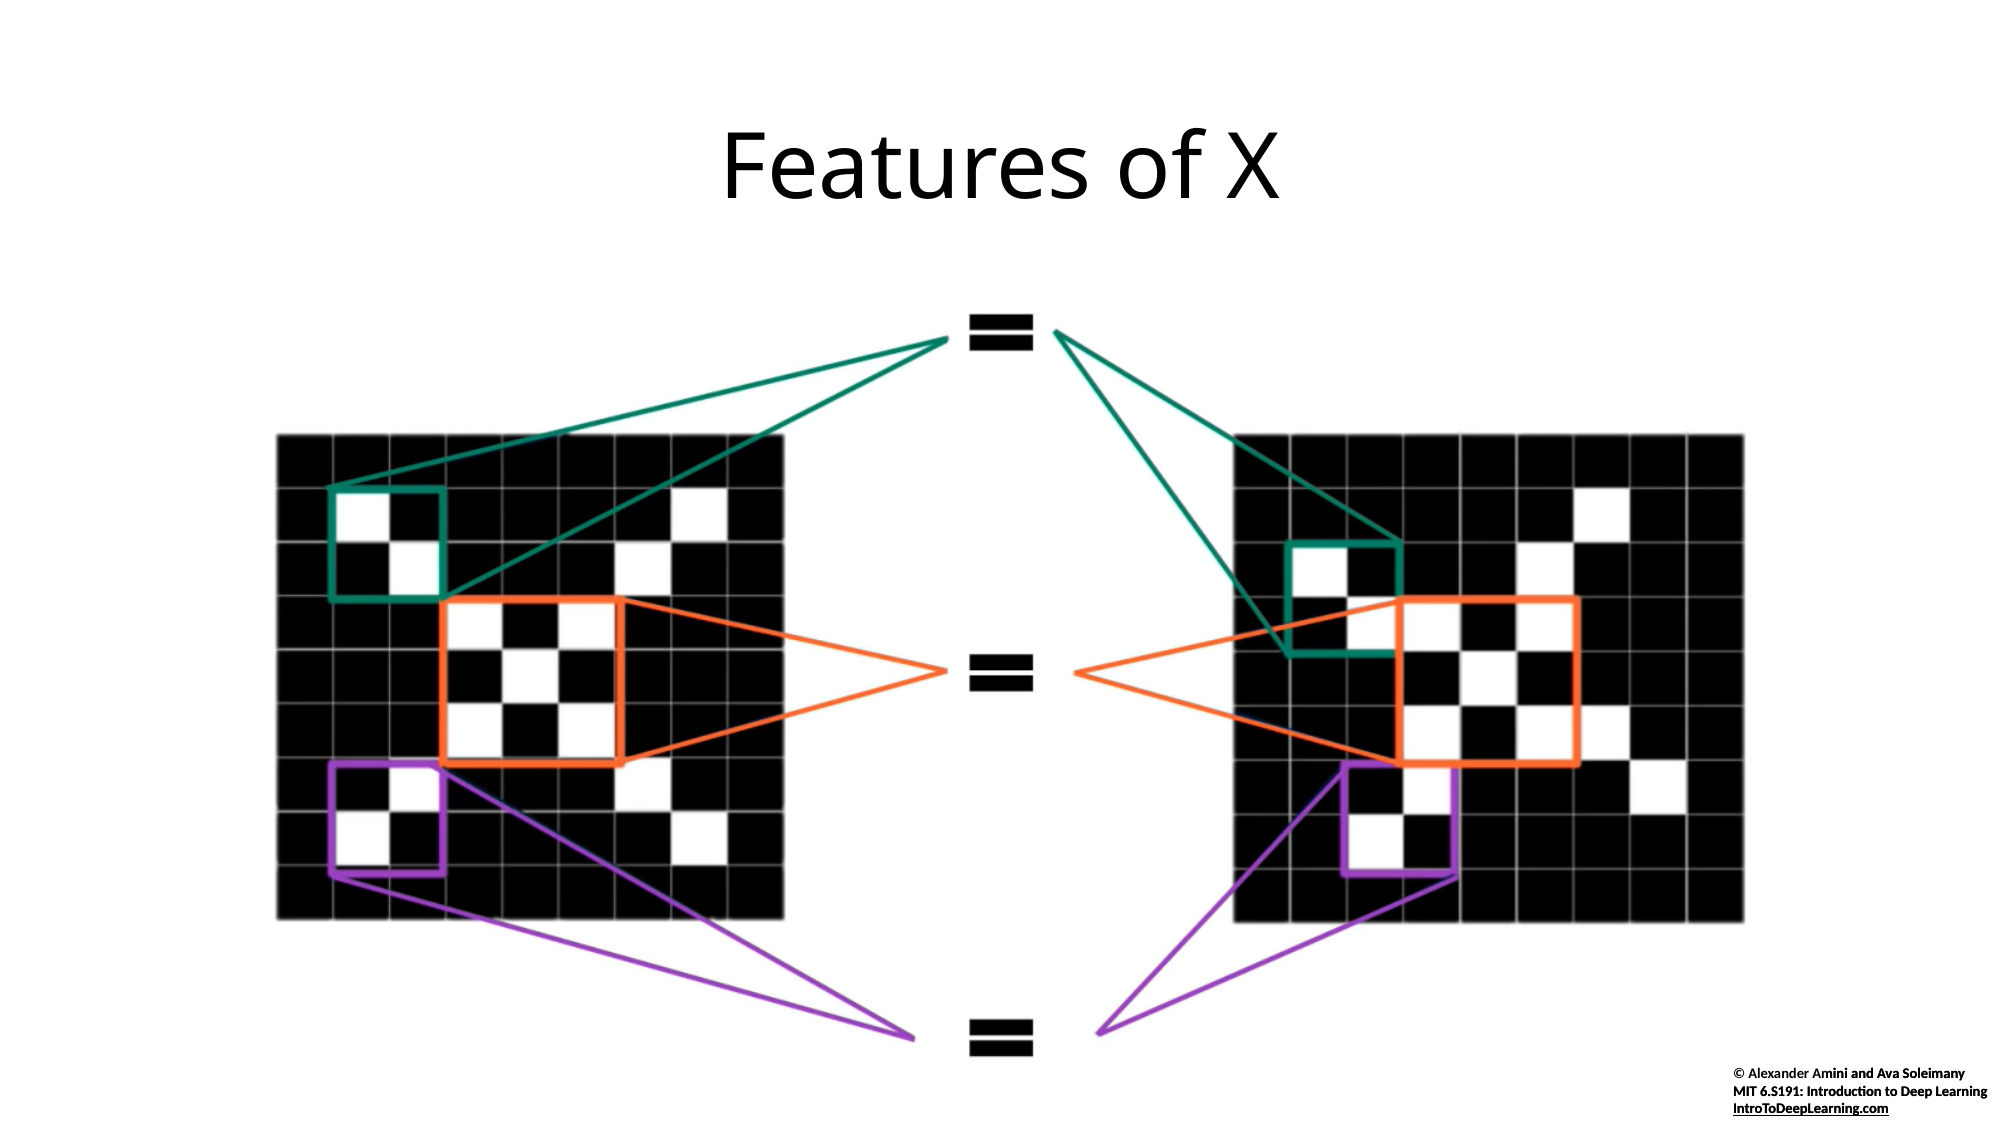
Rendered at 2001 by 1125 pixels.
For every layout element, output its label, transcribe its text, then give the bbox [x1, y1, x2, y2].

text_box © Alexander Amini and Ava Soleimany MIT 6.S191: Introduction to Deep Learning IntroToDeepLearning.com [1718, 1056, 2000, 1124]
title Features of X [137, 59, 1863, 278]
picture [172, 277, 1827, 1084]
